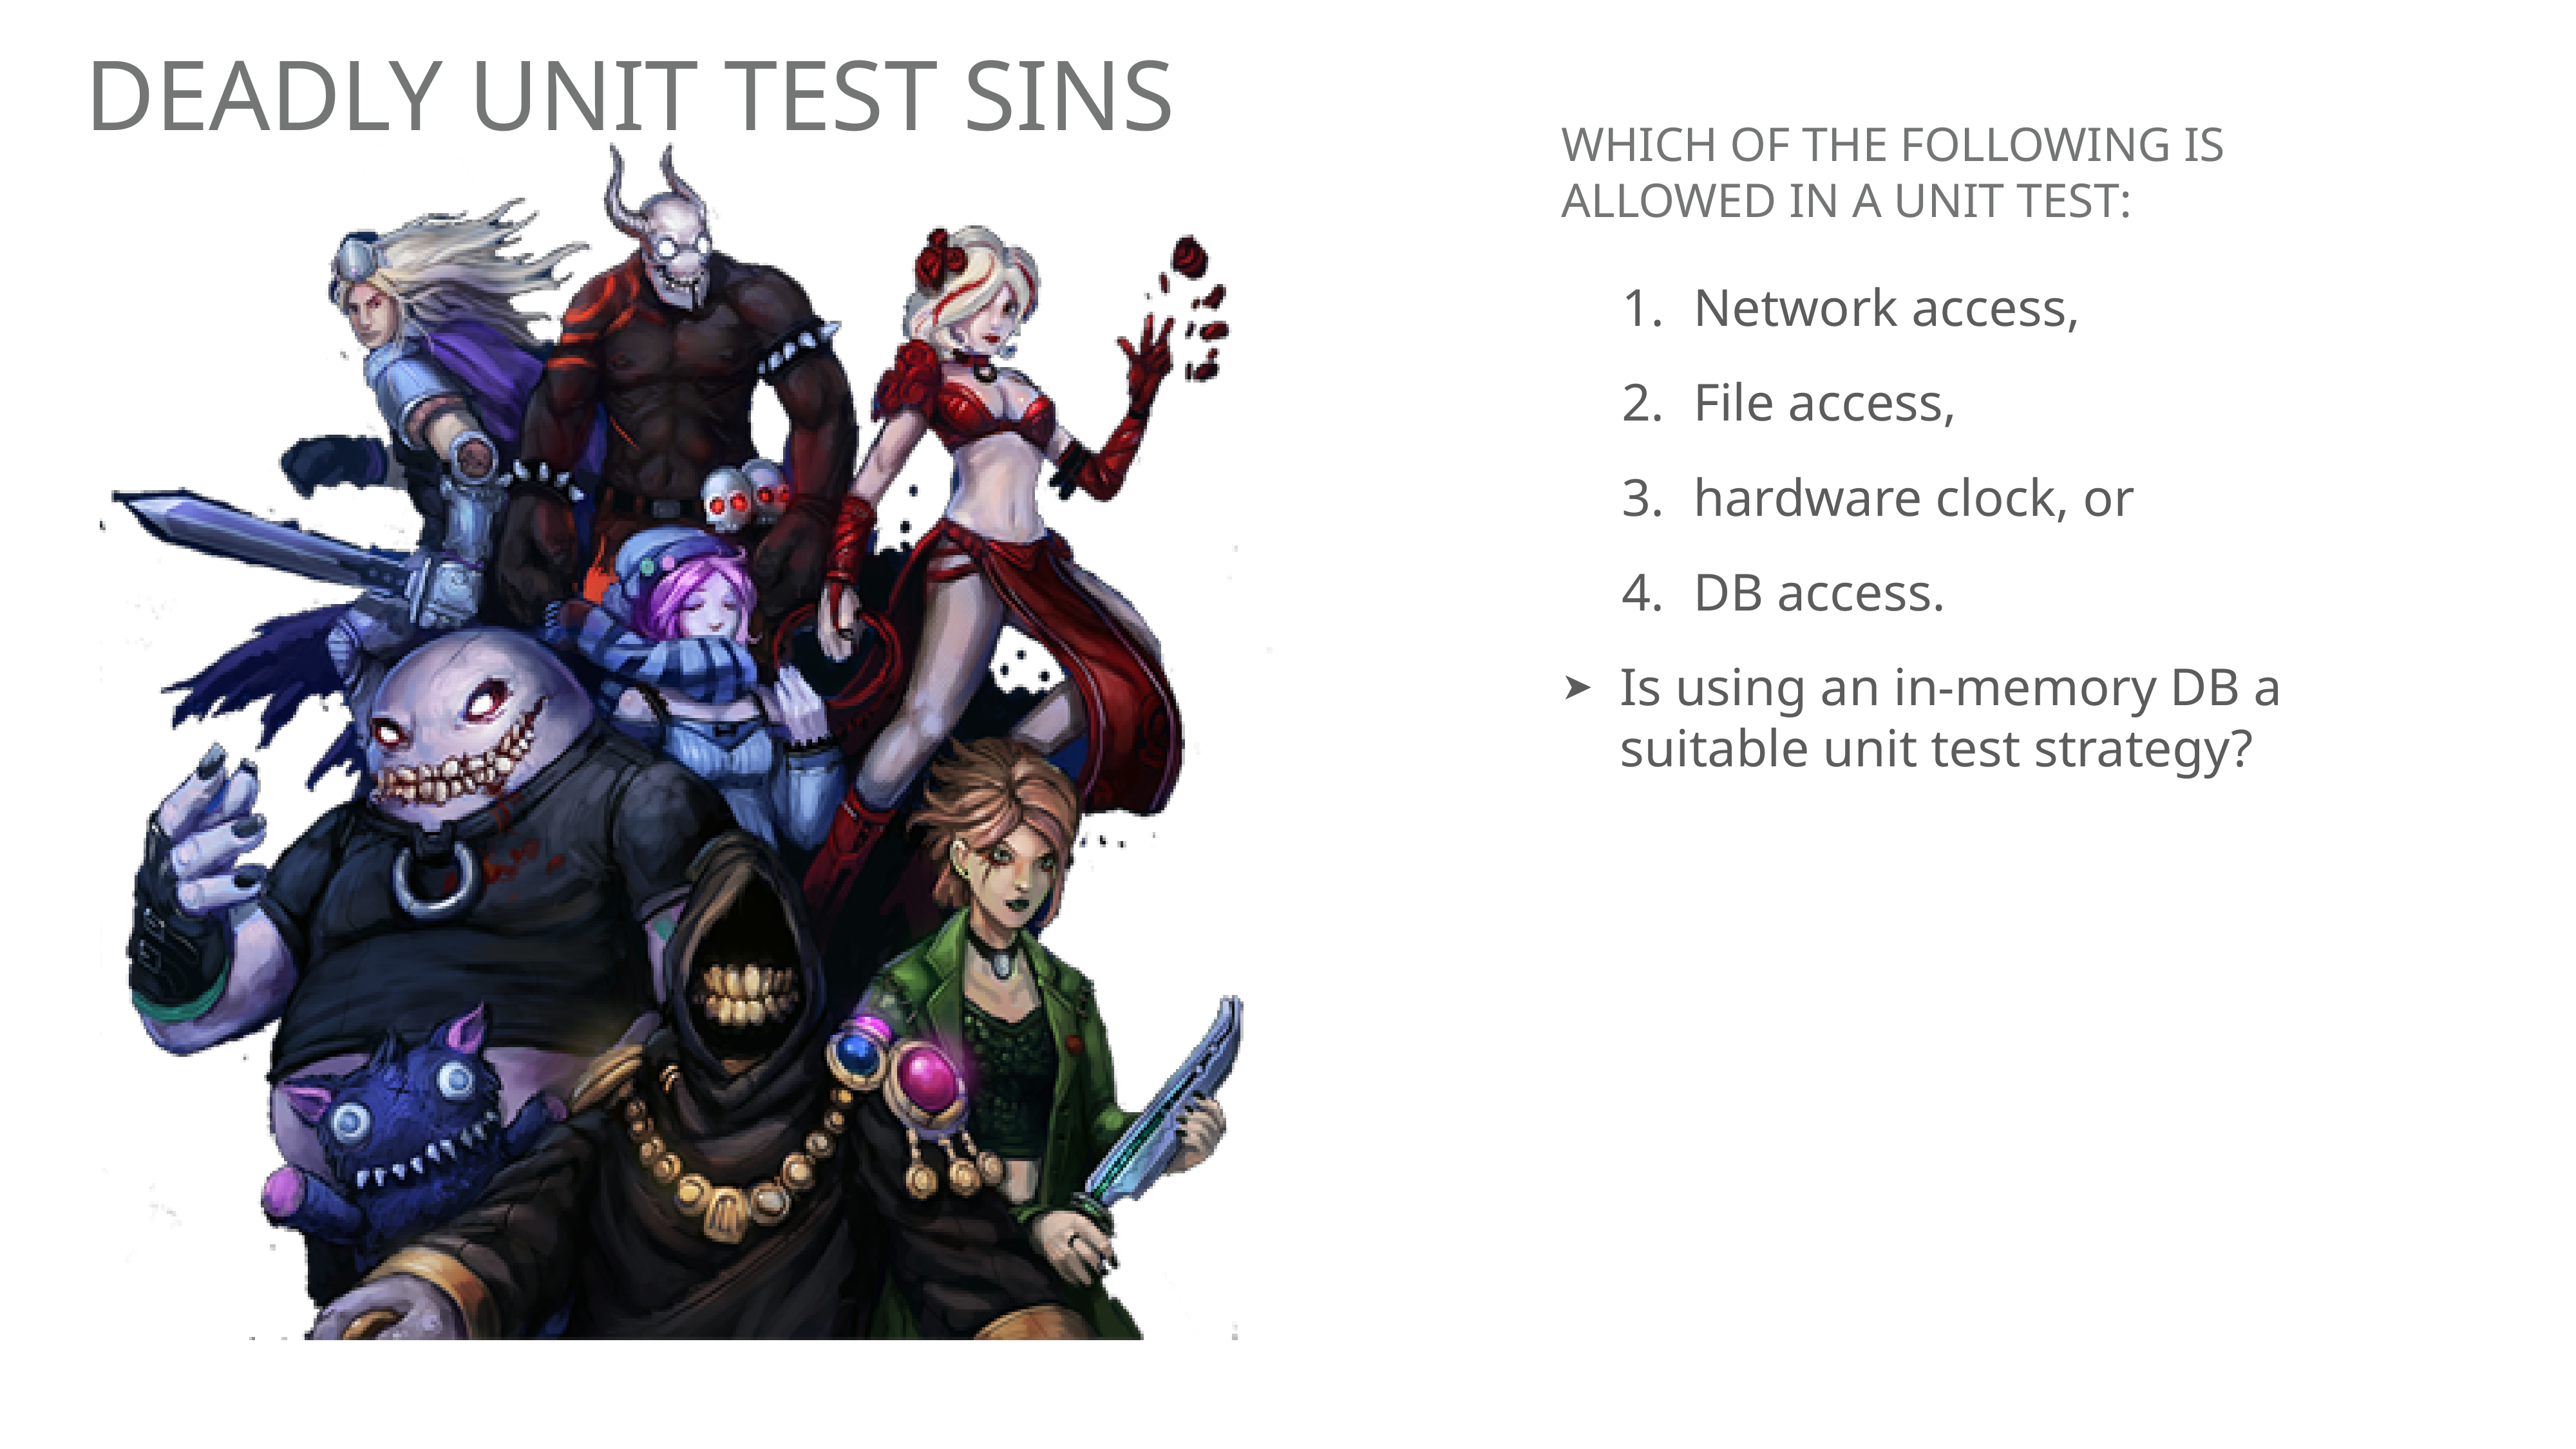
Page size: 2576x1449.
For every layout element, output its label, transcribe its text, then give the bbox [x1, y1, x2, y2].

list Network access, File access, hardware clock, or DB access. Is using an in-memory DB a suitable unit test strategy? [1553, 267, 2356, 1342]
picture [100, 109, 1279, 1340]
text_box Deadly Unit test sins [77, 26, 1184, 157]
title Which of the following is allowed in a unit test: [1553, 107, 2356, 216]
